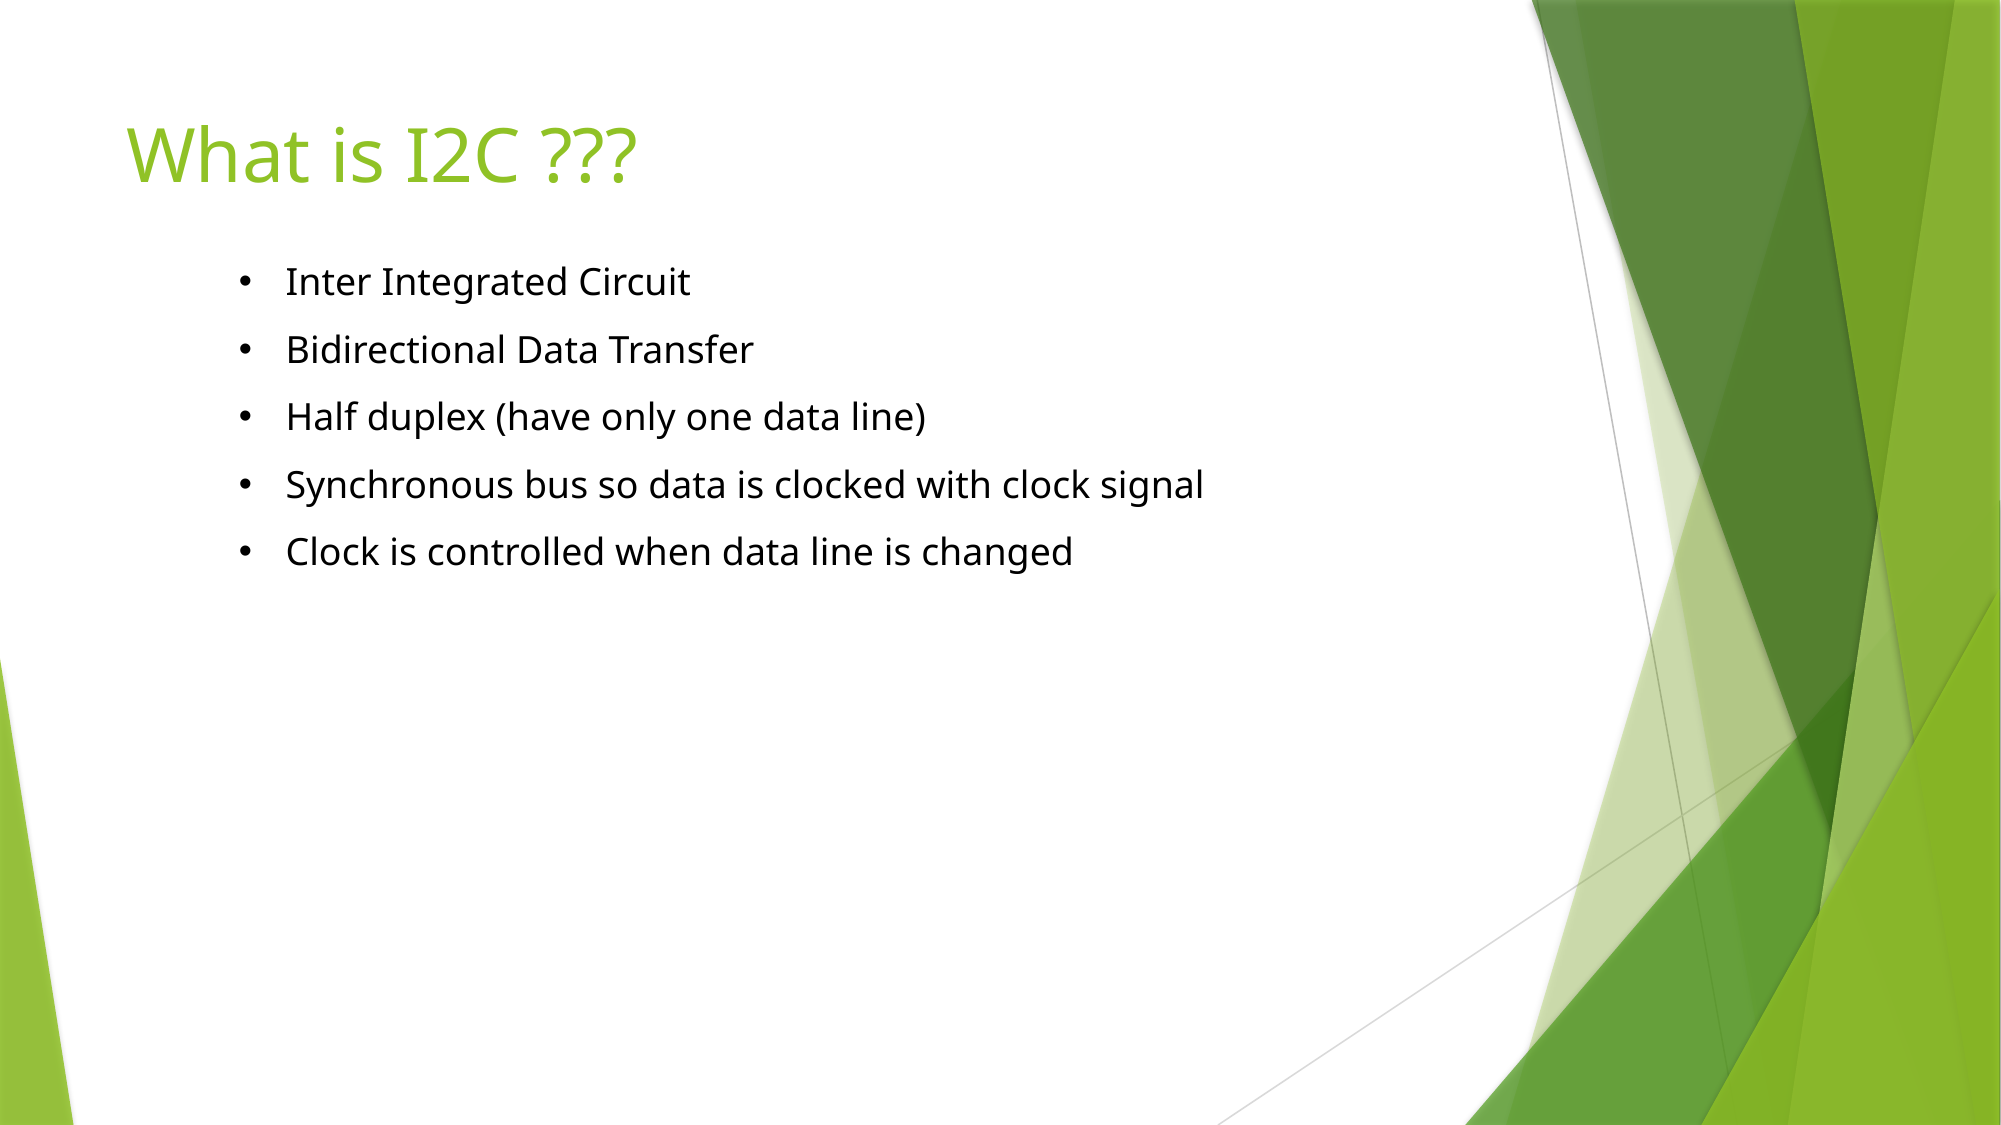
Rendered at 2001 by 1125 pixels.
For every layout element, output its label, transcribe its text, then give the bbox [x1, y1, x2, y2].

title What is I2C ??? [111, 99, 1522, 317]
text_box Inter Integrated Circuit Bidirectional Data Transfer Half duplex (have only one data line) Synchronous bus so data is clocked with clock signal Clock is controlled when data line is changed [224, 228, 1522, 581]
